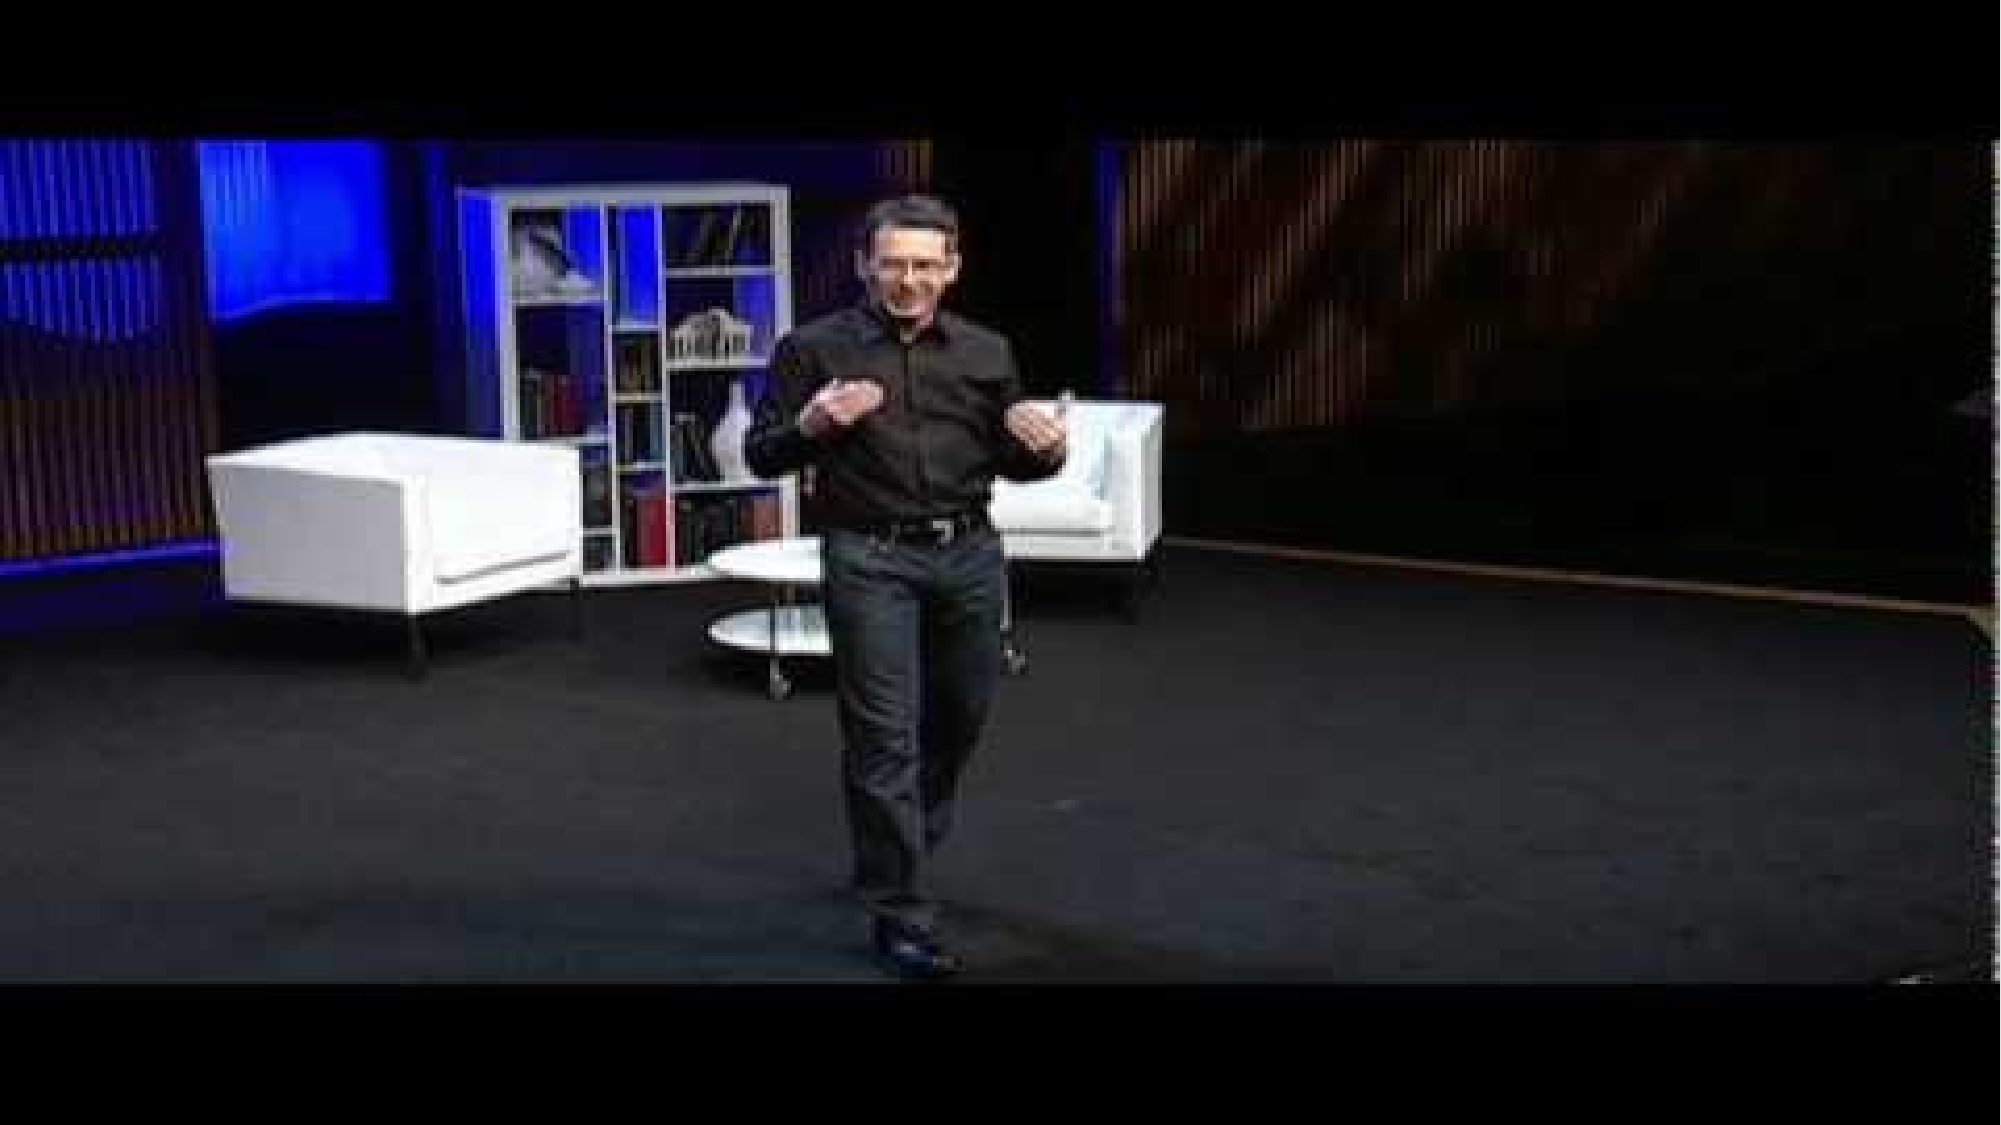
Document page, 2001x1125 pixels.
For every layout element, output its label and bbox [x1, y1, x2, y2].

list [0, 0, 2000, 1125]
